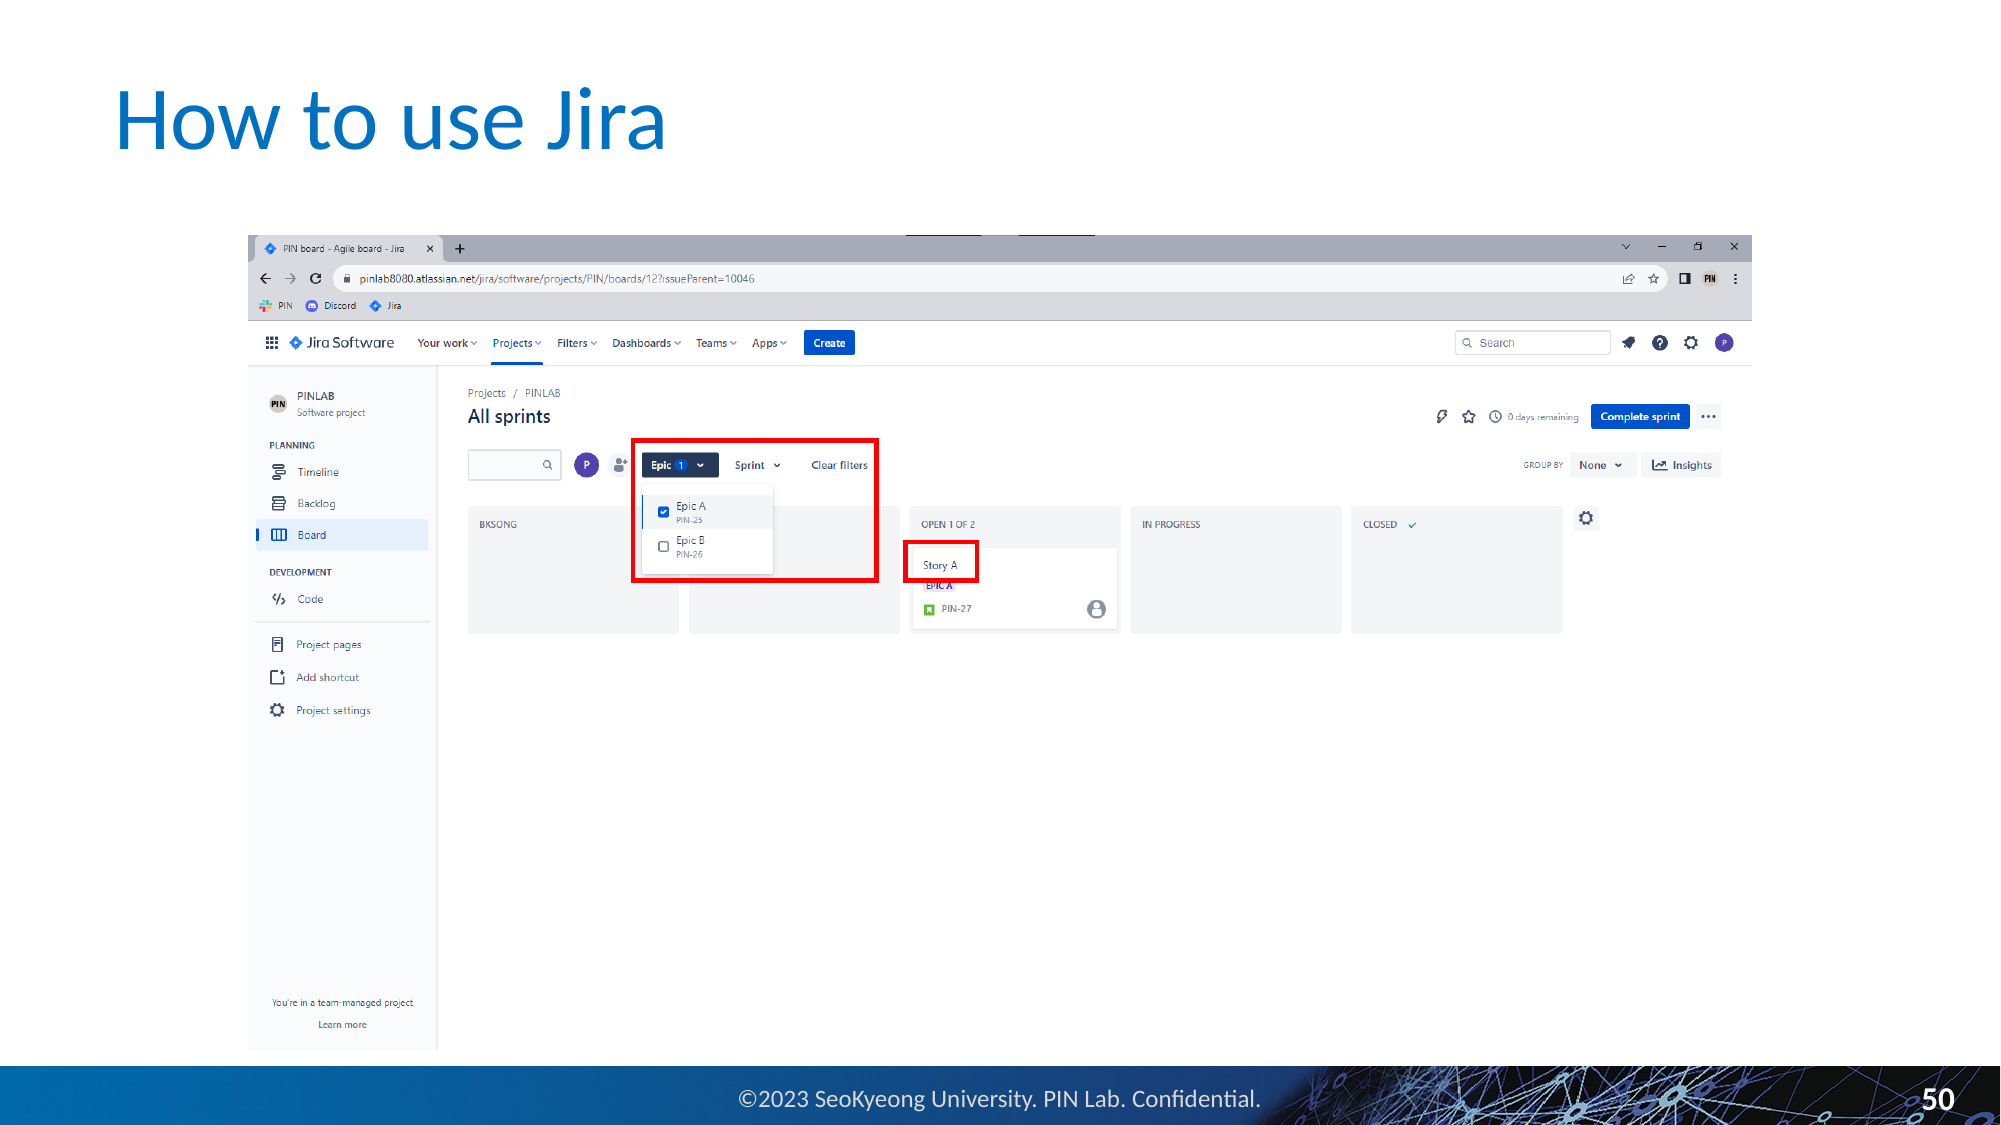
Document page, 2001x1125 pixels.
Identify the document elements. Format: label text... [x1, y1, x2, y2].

slide_number 50 [1519, 1067, 1970, 1125]
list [248, 235, 1752, 1050]
title How to use Jira [99, 45, 1745, 200]
picture [0, 1066, 2001, 1125]
